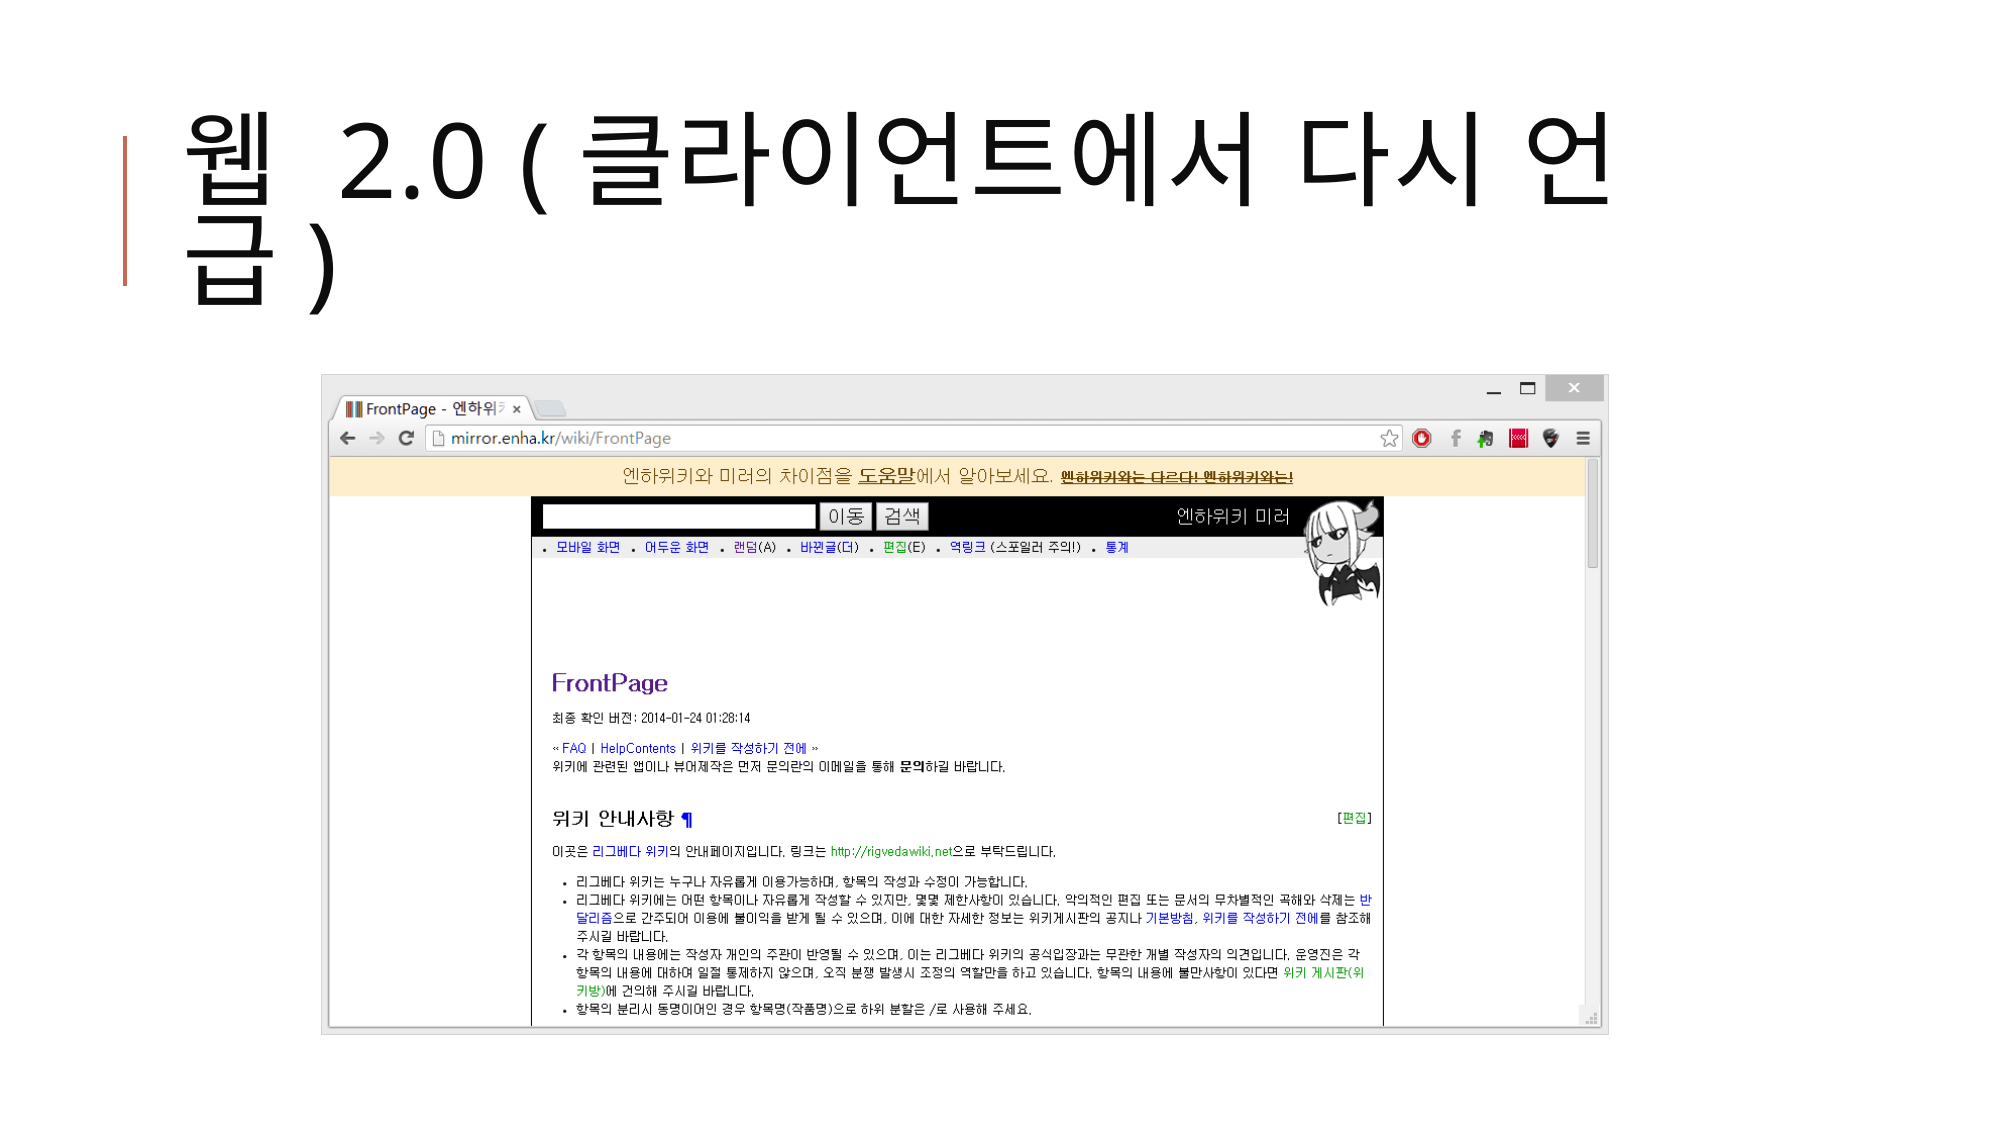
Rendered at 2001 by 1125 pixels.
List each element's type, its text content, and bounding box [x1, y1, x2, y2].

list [321, 374, 1610, 1036]
title 웹 2.0 (클라이언트에서 다시 언급) [168, 96, 1763, 342]
